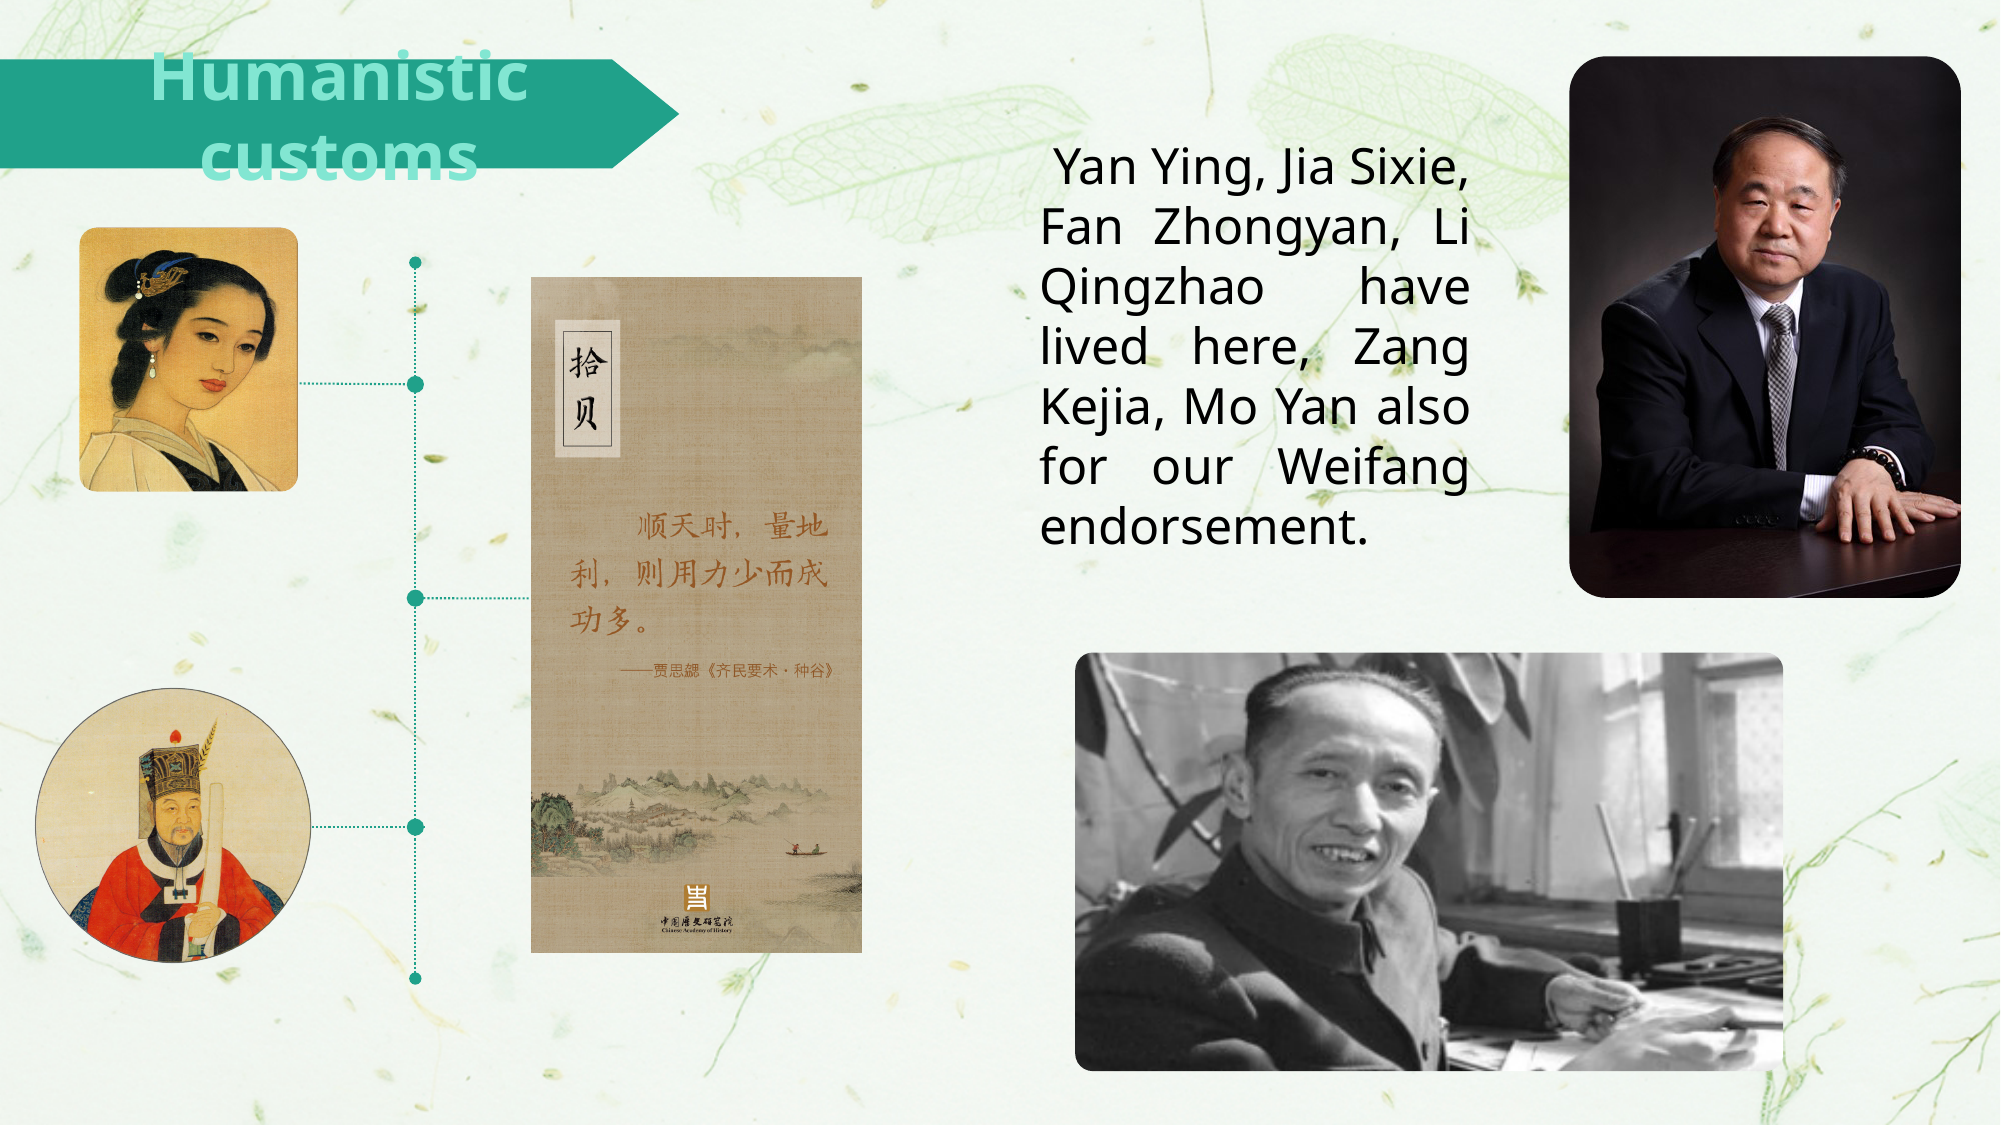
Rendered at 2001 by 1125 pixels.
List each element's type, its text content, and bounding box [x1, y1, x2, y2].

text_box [299, 375, 424, 393]
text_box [0, 59, 680, 169]
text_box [406, 589, 530, 607]
text_box Yan Ying, Jia Sixie, Fan Zhongyan, Li Qingzhao have lived here, Zang Kejia, Mo Yan also for our Weifang endorsement. [1025, 127, 1487, 623]
picture [0, 0, 2001, 1125]
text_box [329, 818, 424, 836]
